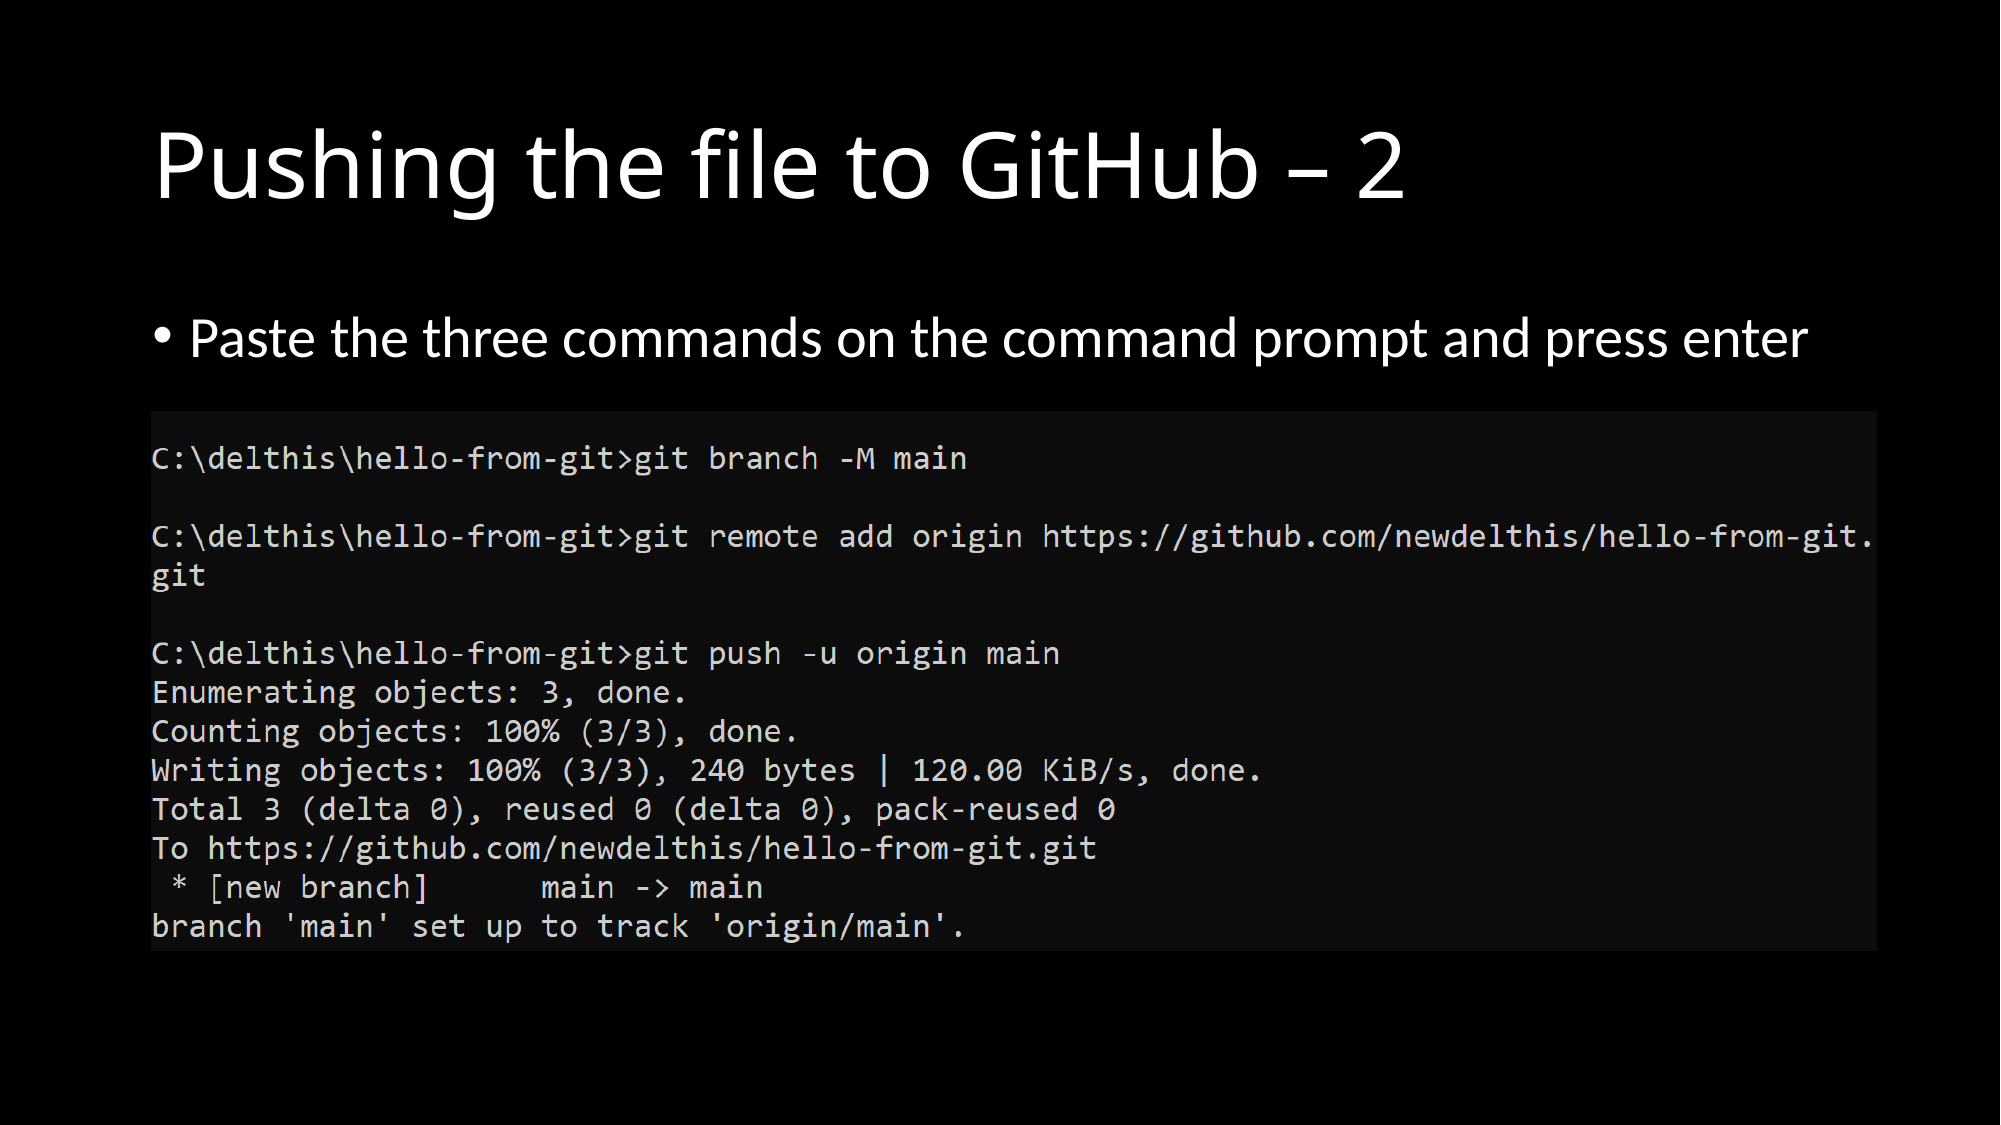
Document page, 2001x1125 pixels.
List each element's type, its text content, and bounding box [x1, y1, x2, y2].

picture [151, 411, 1877, 952]
title Pushing the file to GitHub – 2 [137, 59, 1863, 278]
list Paste the three commands on the command prompt and press enter [137, 299, 1863, 1014]
